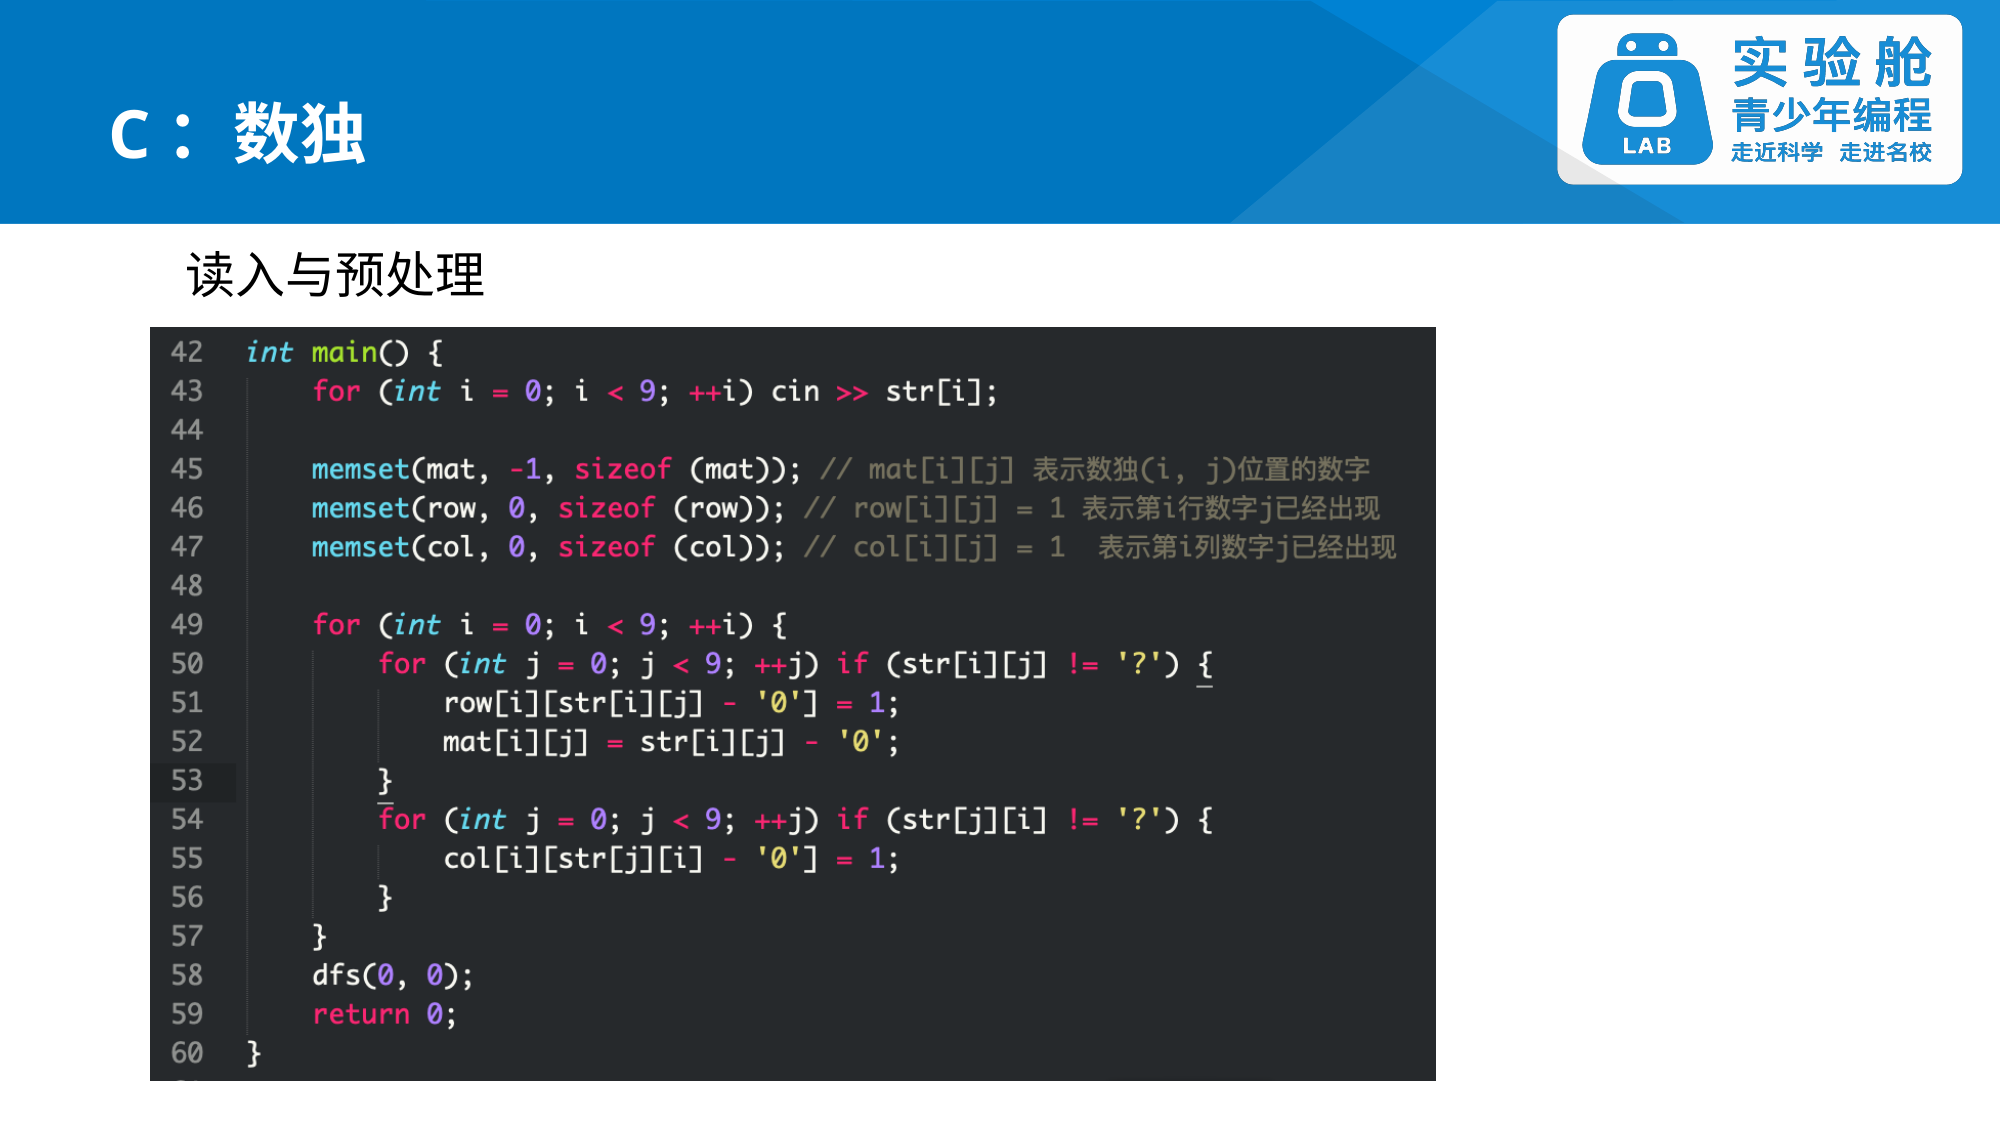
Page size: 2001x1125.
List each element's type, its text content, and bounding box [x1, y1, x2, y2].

list C：数独 [93, 93, 1907, 186]
text_box 读入与预处理 [171, 236, 701, 311]
picture [150, 327, 1436, 1081]
